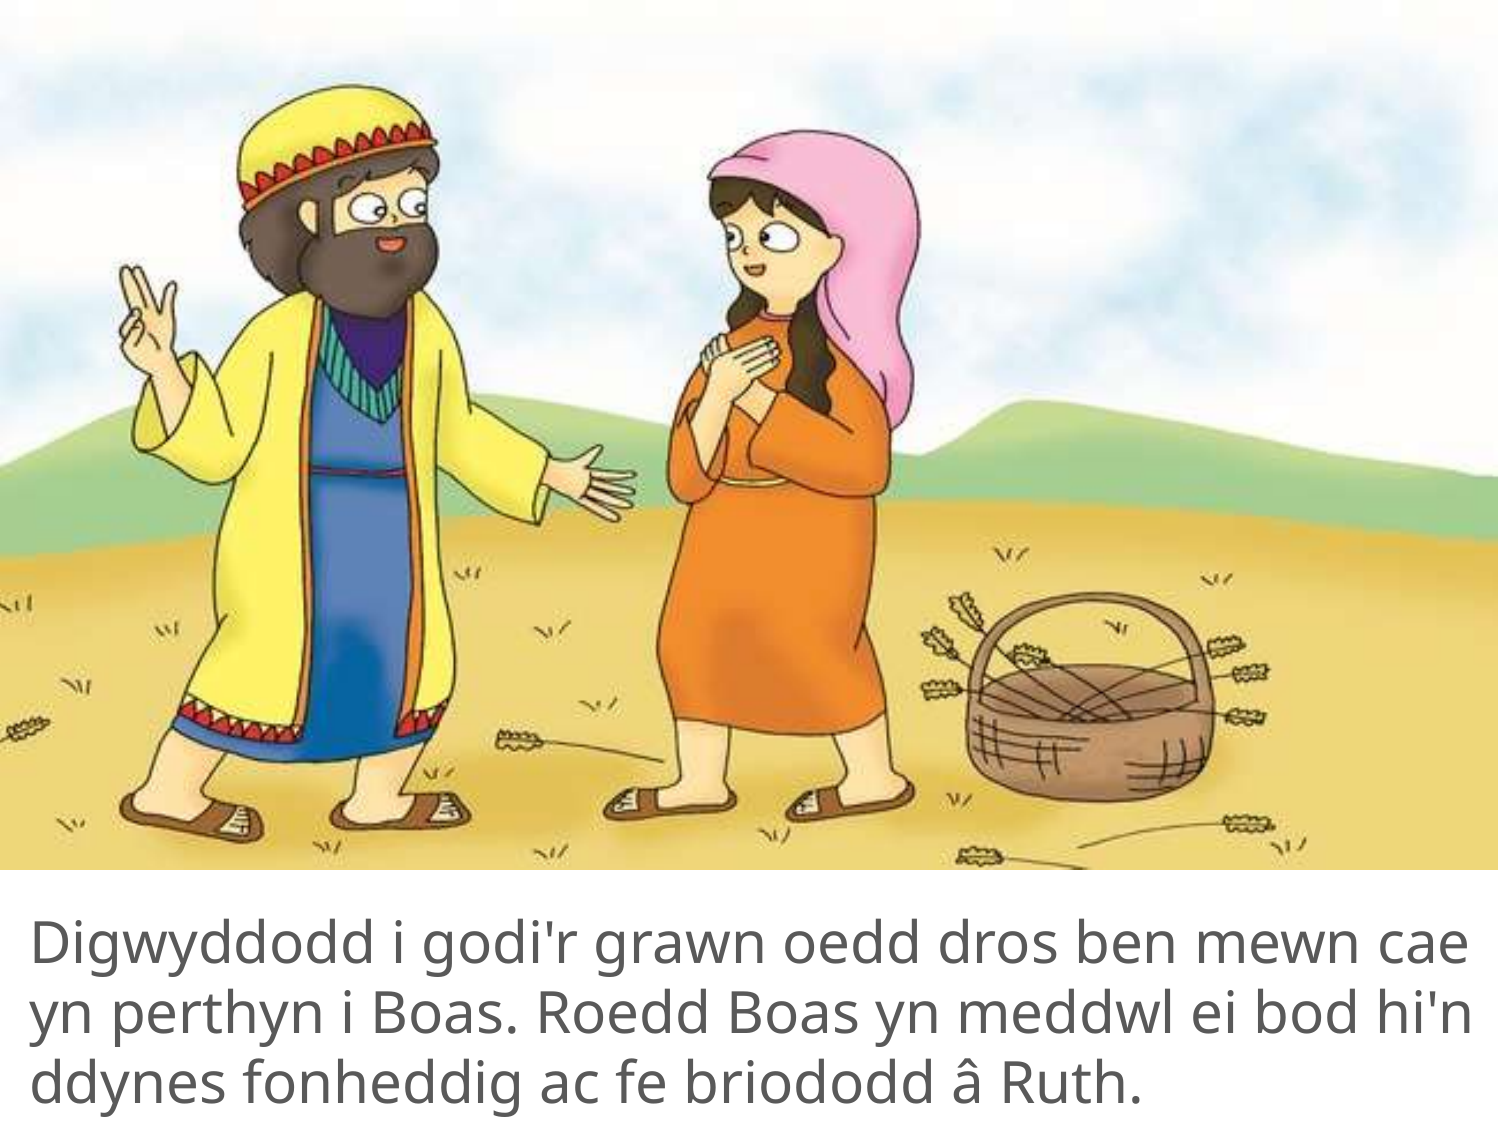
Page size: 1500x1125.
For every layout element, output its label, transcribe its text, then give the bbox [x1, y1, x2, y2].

picture [0, 0, 1498, 870]
text_box Digwyddodd i godi'r grawn oedd dros ben mewn cae yn perthyn i Boas. Roedd Boas yn meddwl ei bod hi'n ddynes fonheddig ac fe briododd â Ruth. [14, 897, 1500, 1123]
